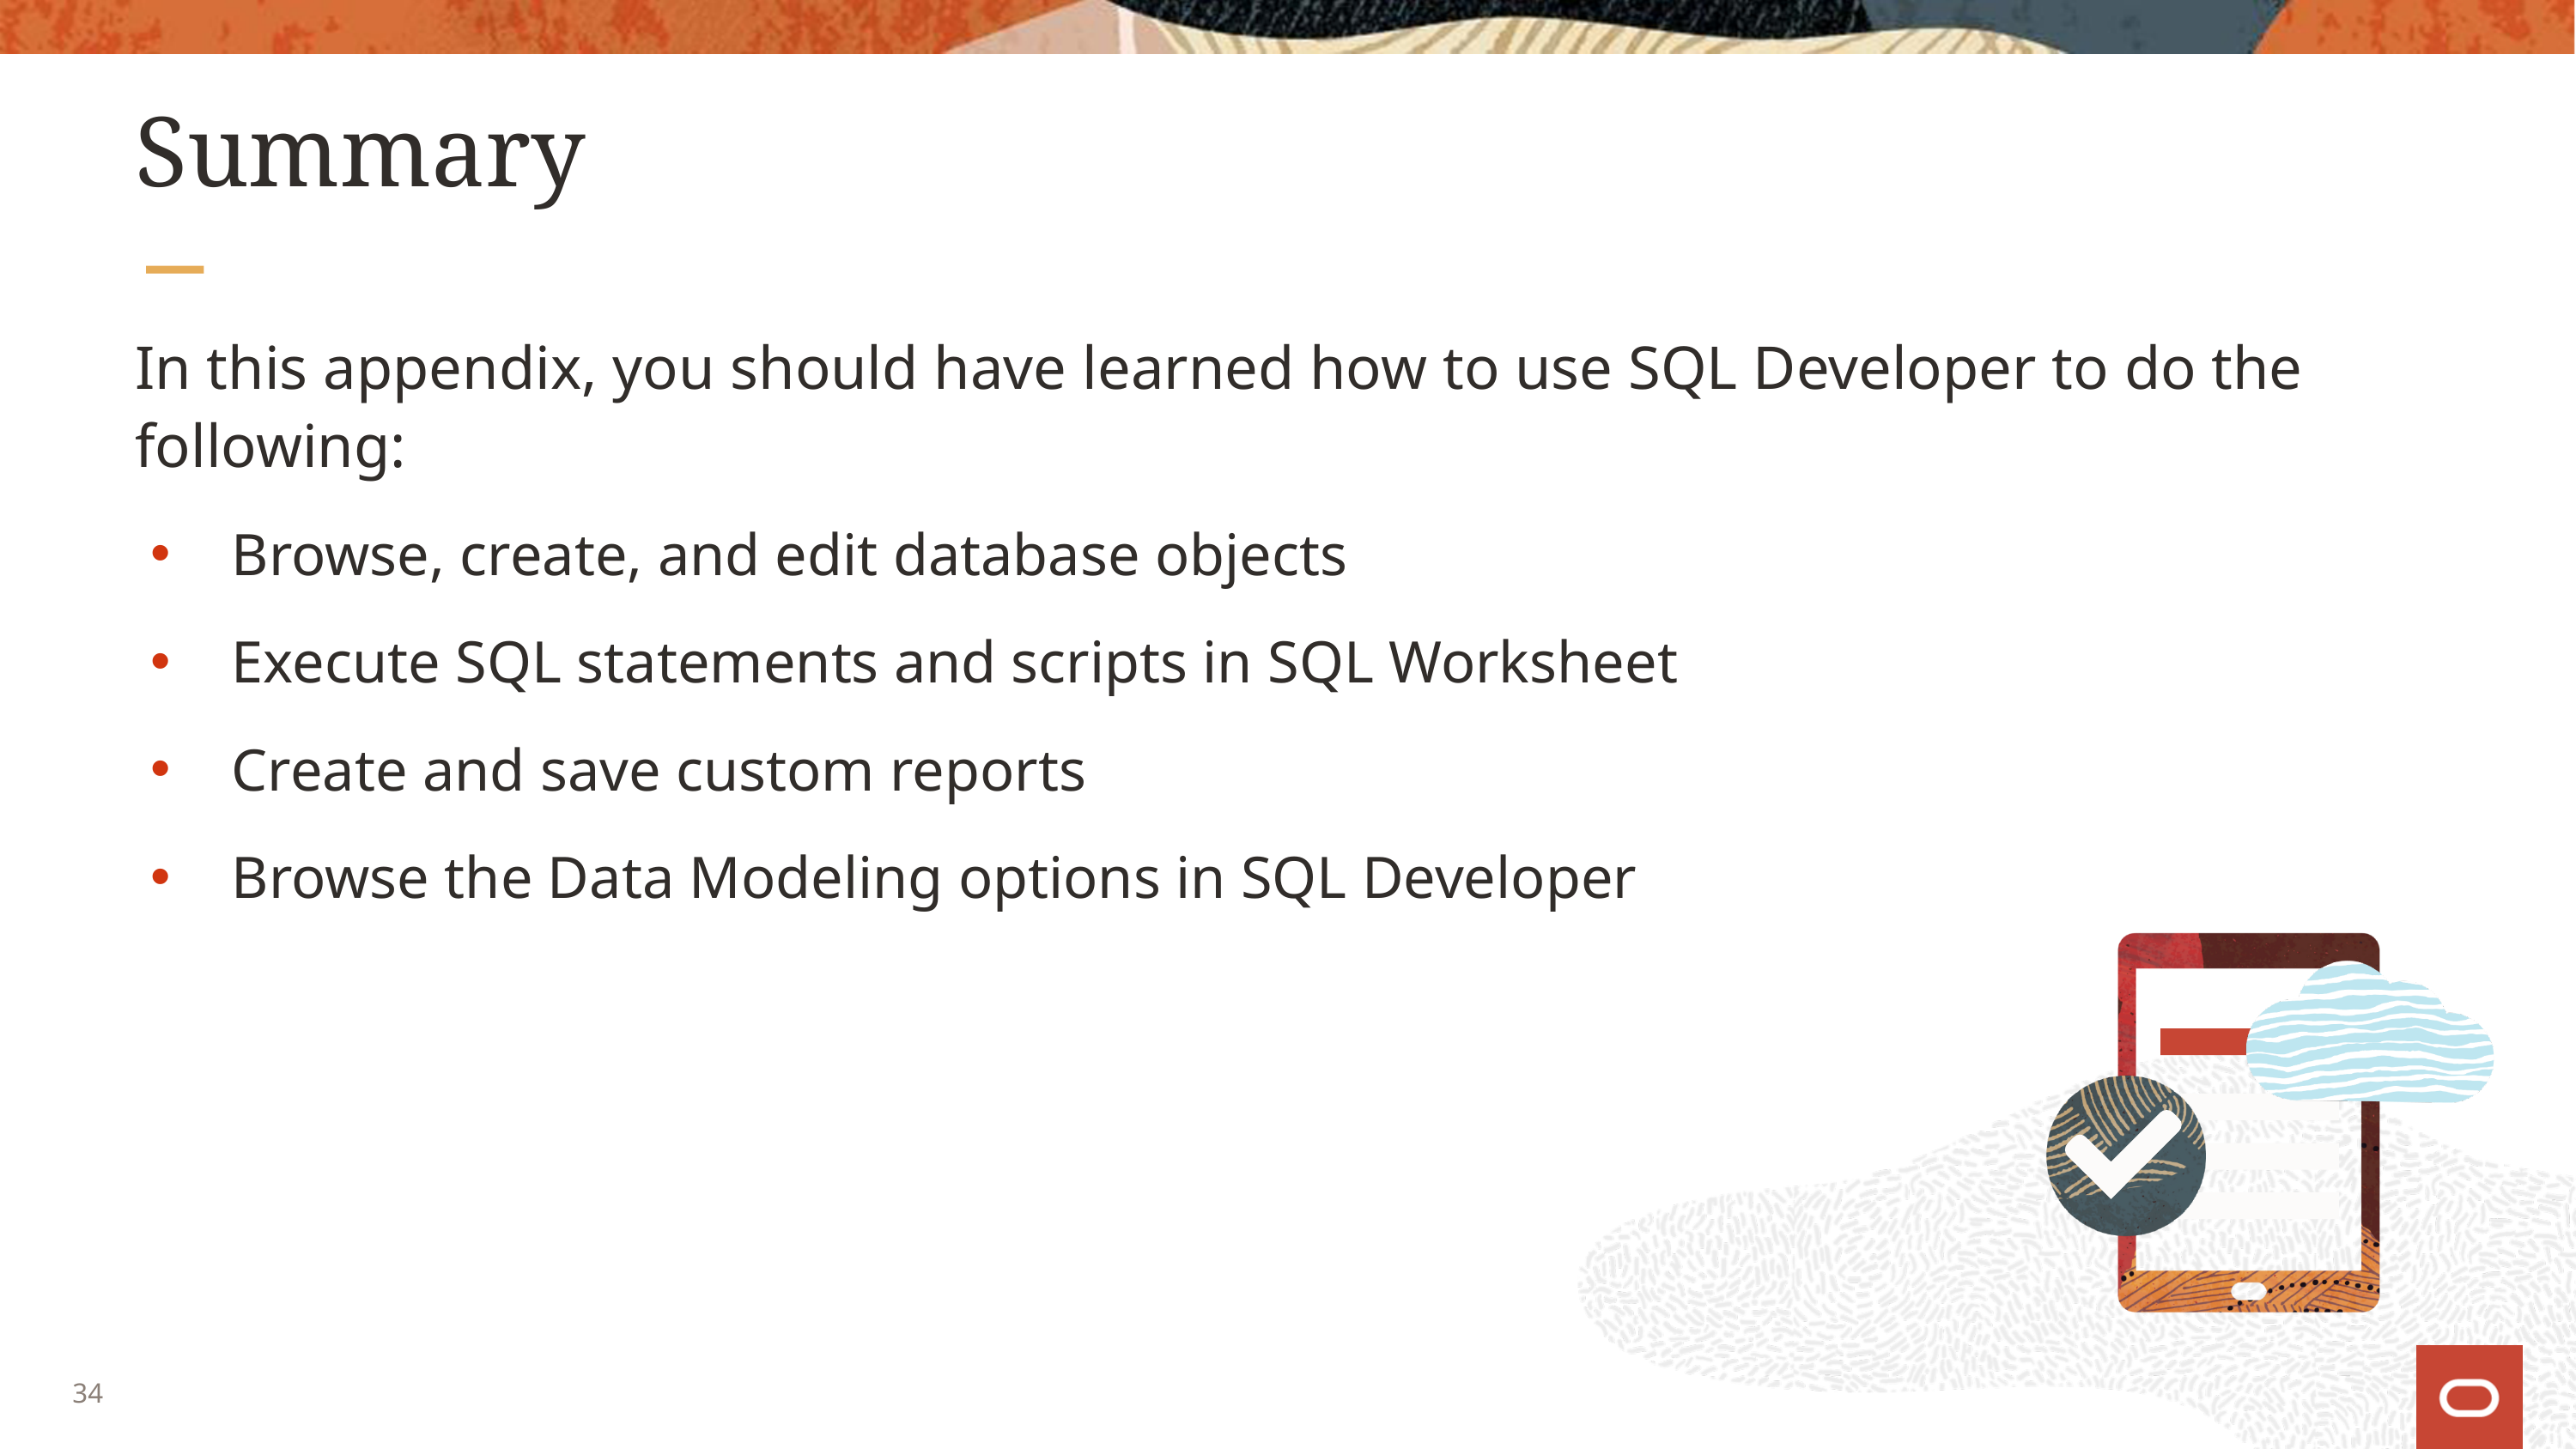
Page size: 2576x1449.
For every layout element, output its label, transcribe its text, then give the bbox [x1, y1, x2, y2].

picture [2042, 902, 2501, 1343]
list In this appendix, you should have learned how to use SQL Developer to do the following: Browse, create, and edit database objects Execute SQL statements and scripts in SQL Worksheet Create and save custom reports Browse the Data Modeling options in SQL Developer [131, 319, 2445, 806]
picture [0, 0, 2576, 54]
picture [2416, 1345, 2523, 1449]
title Summary [131, 86, 2445, 252]
